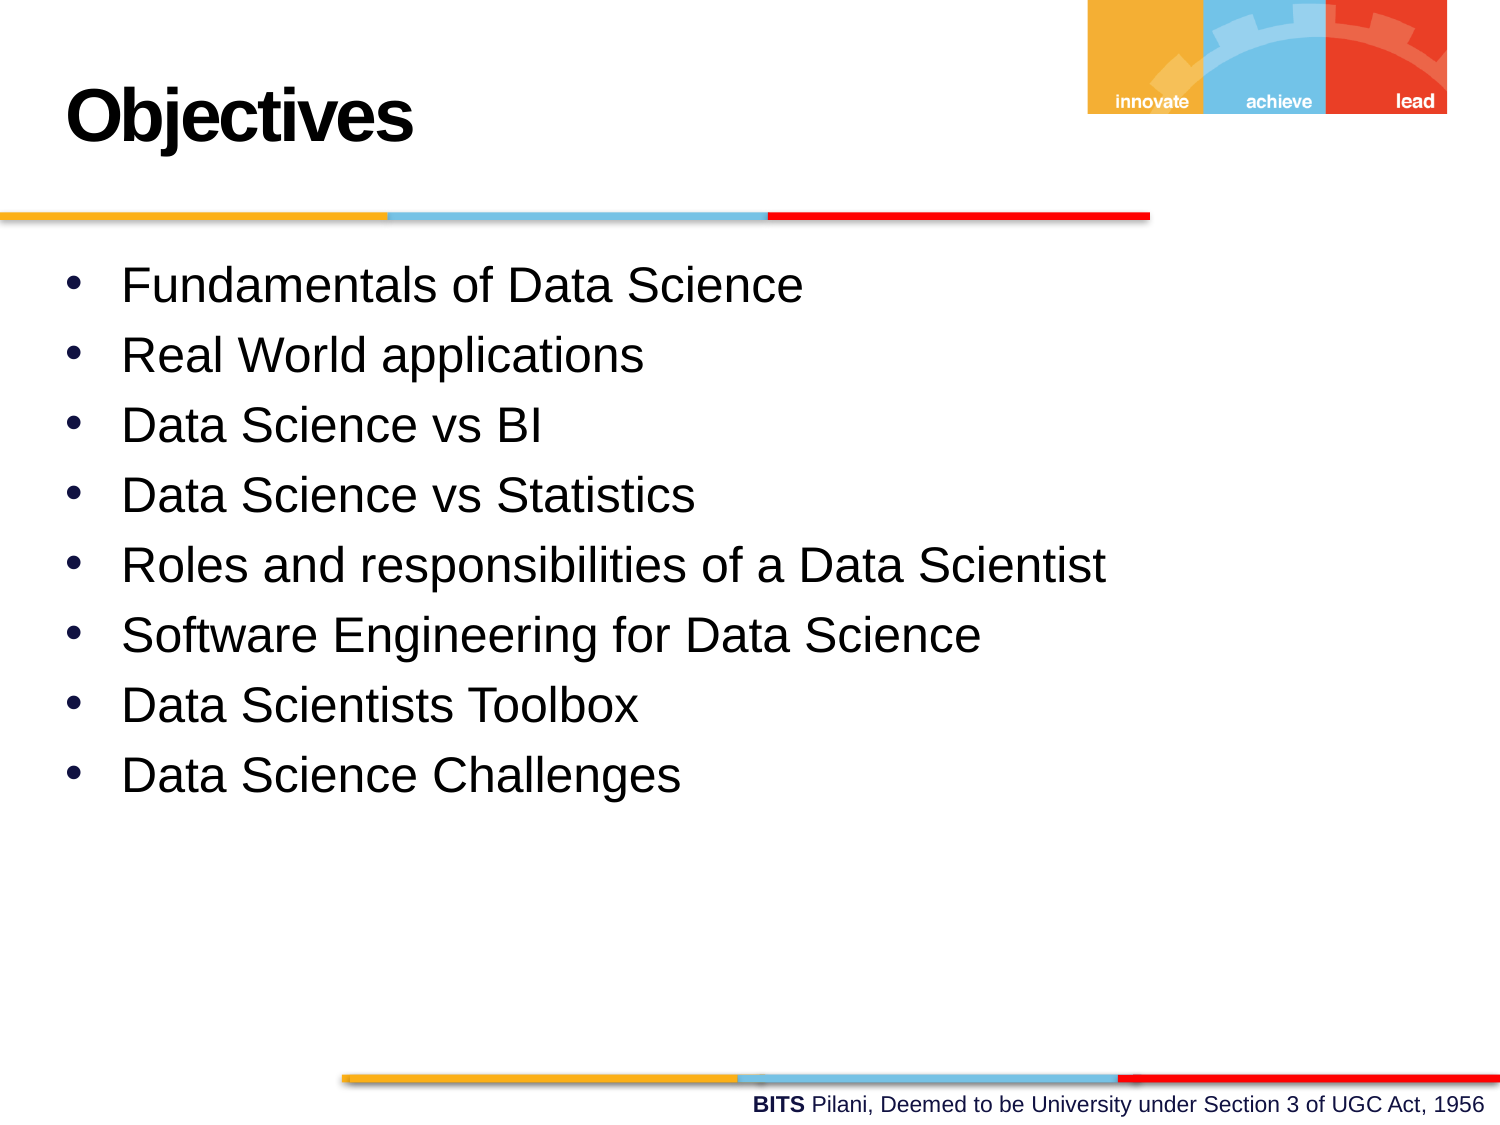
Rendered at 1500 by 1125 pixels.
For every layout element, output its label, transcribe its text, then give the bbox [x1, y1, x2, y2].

list Fundamentals of Data Science Real World applications Data Science vs BI Data Science vs Statistics Roles and responsibilities of a Data Scientist Software Engineering for Data Science Data Scientists Toolbox Data Science Challenges [50, 245, 1400, 988]
list Objectives [50, 24, 1088, 213]
picture [1087, 0, 1448, 114]
